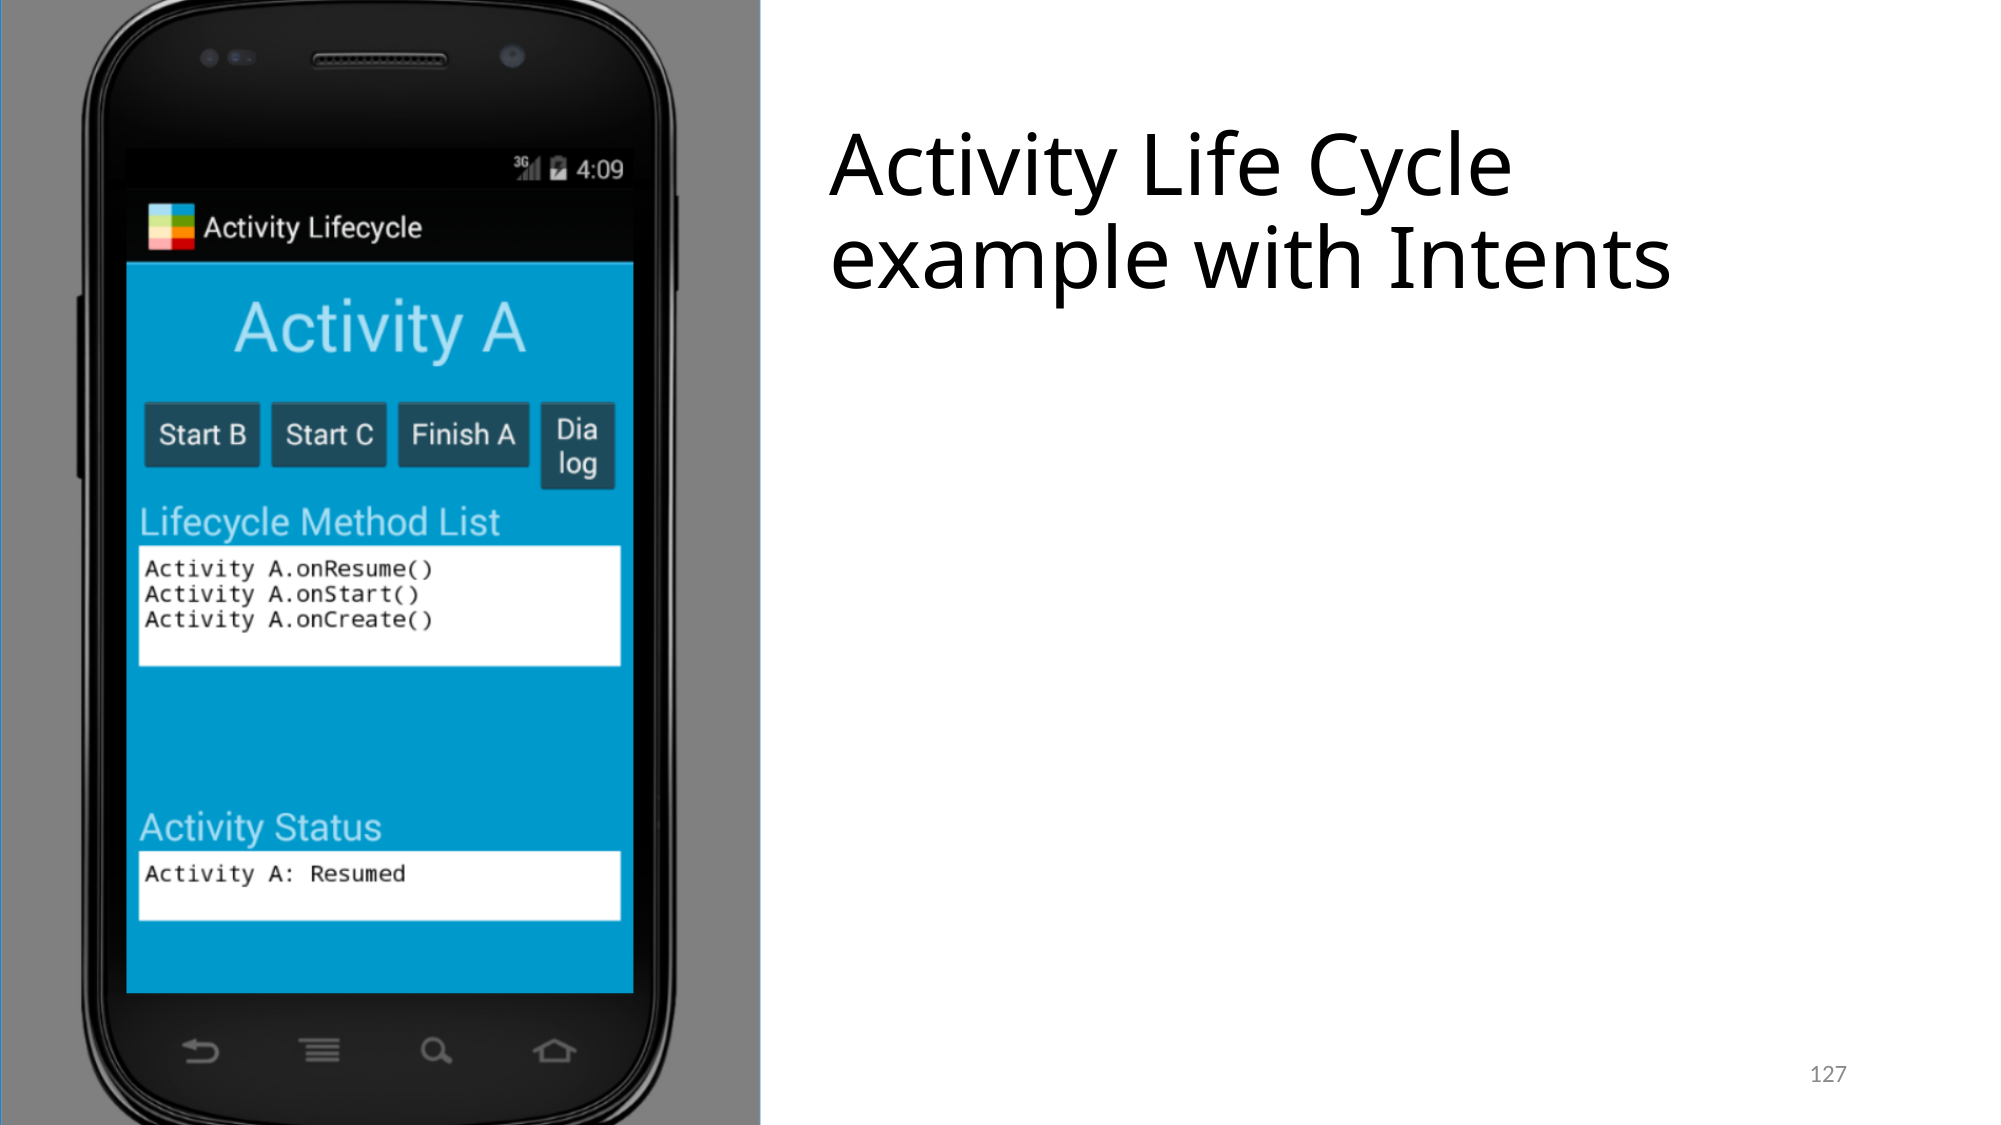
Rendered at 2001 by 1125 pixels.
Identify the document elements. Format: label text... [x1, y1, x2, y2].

slide_number 127 [1667, 1042, 1863, 1103]
title Activity Life Cycle example with Intents [814, 103, 1895, 315]
picture [0, 0, 761, 1125]
